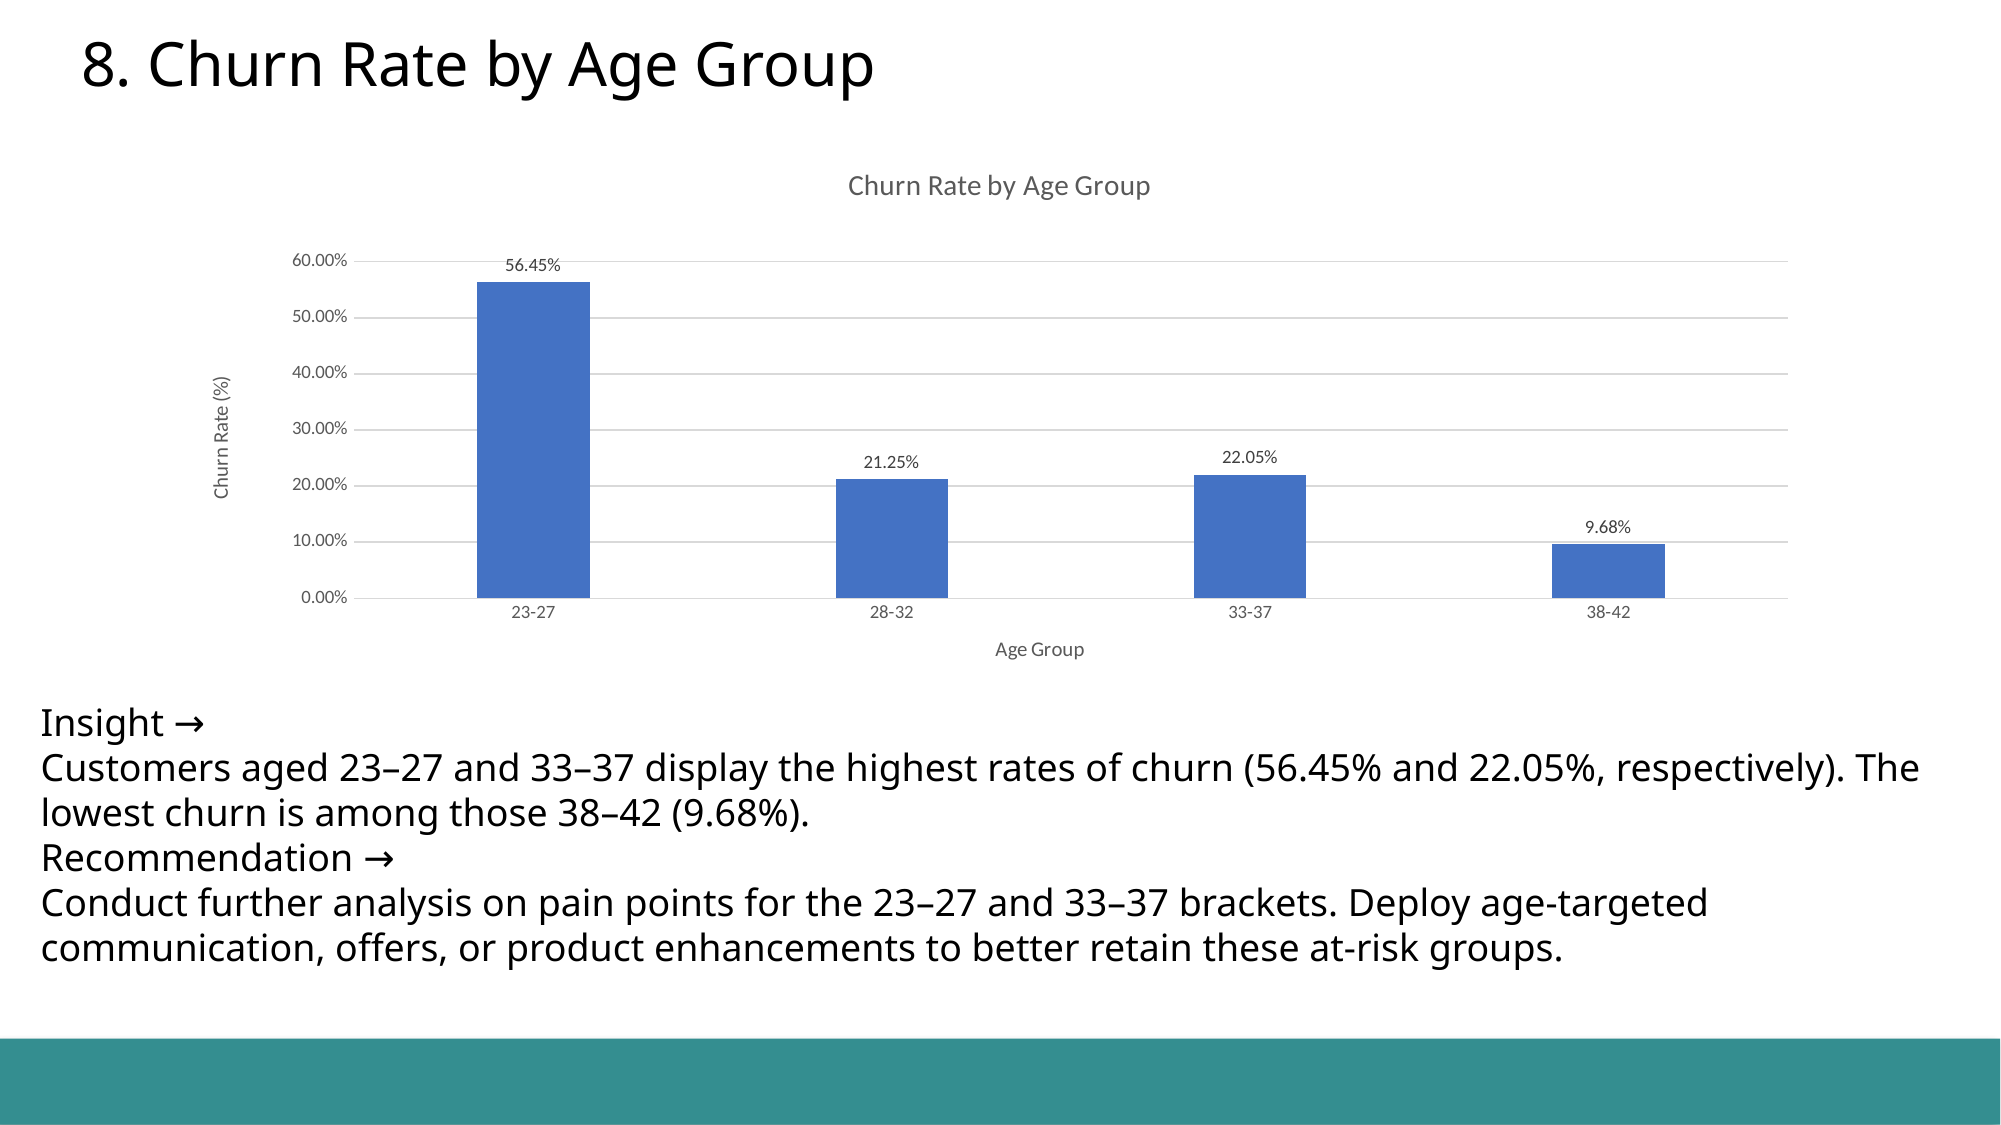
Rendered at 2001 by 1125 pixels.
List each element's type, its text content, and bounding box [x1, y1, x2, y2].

text_box Insight → Customers aged 23–27 and 33–37 display the highest rates of churn (56.45% and 22.05%, respectively). The lowest churn is among those 38–42 (9.68%). Recommendation → Conduct further analysis on pain points for the 23–27 and 33–37 brackets. Deploy age-targeted communication, offers, or product enhancements to better retain these at-risk groups. [25, 691, 1974, 977]
chart [179, 145, 1821, 692]
title 8. Churn Rate by Age Group [66, 0, 1818, 187]
